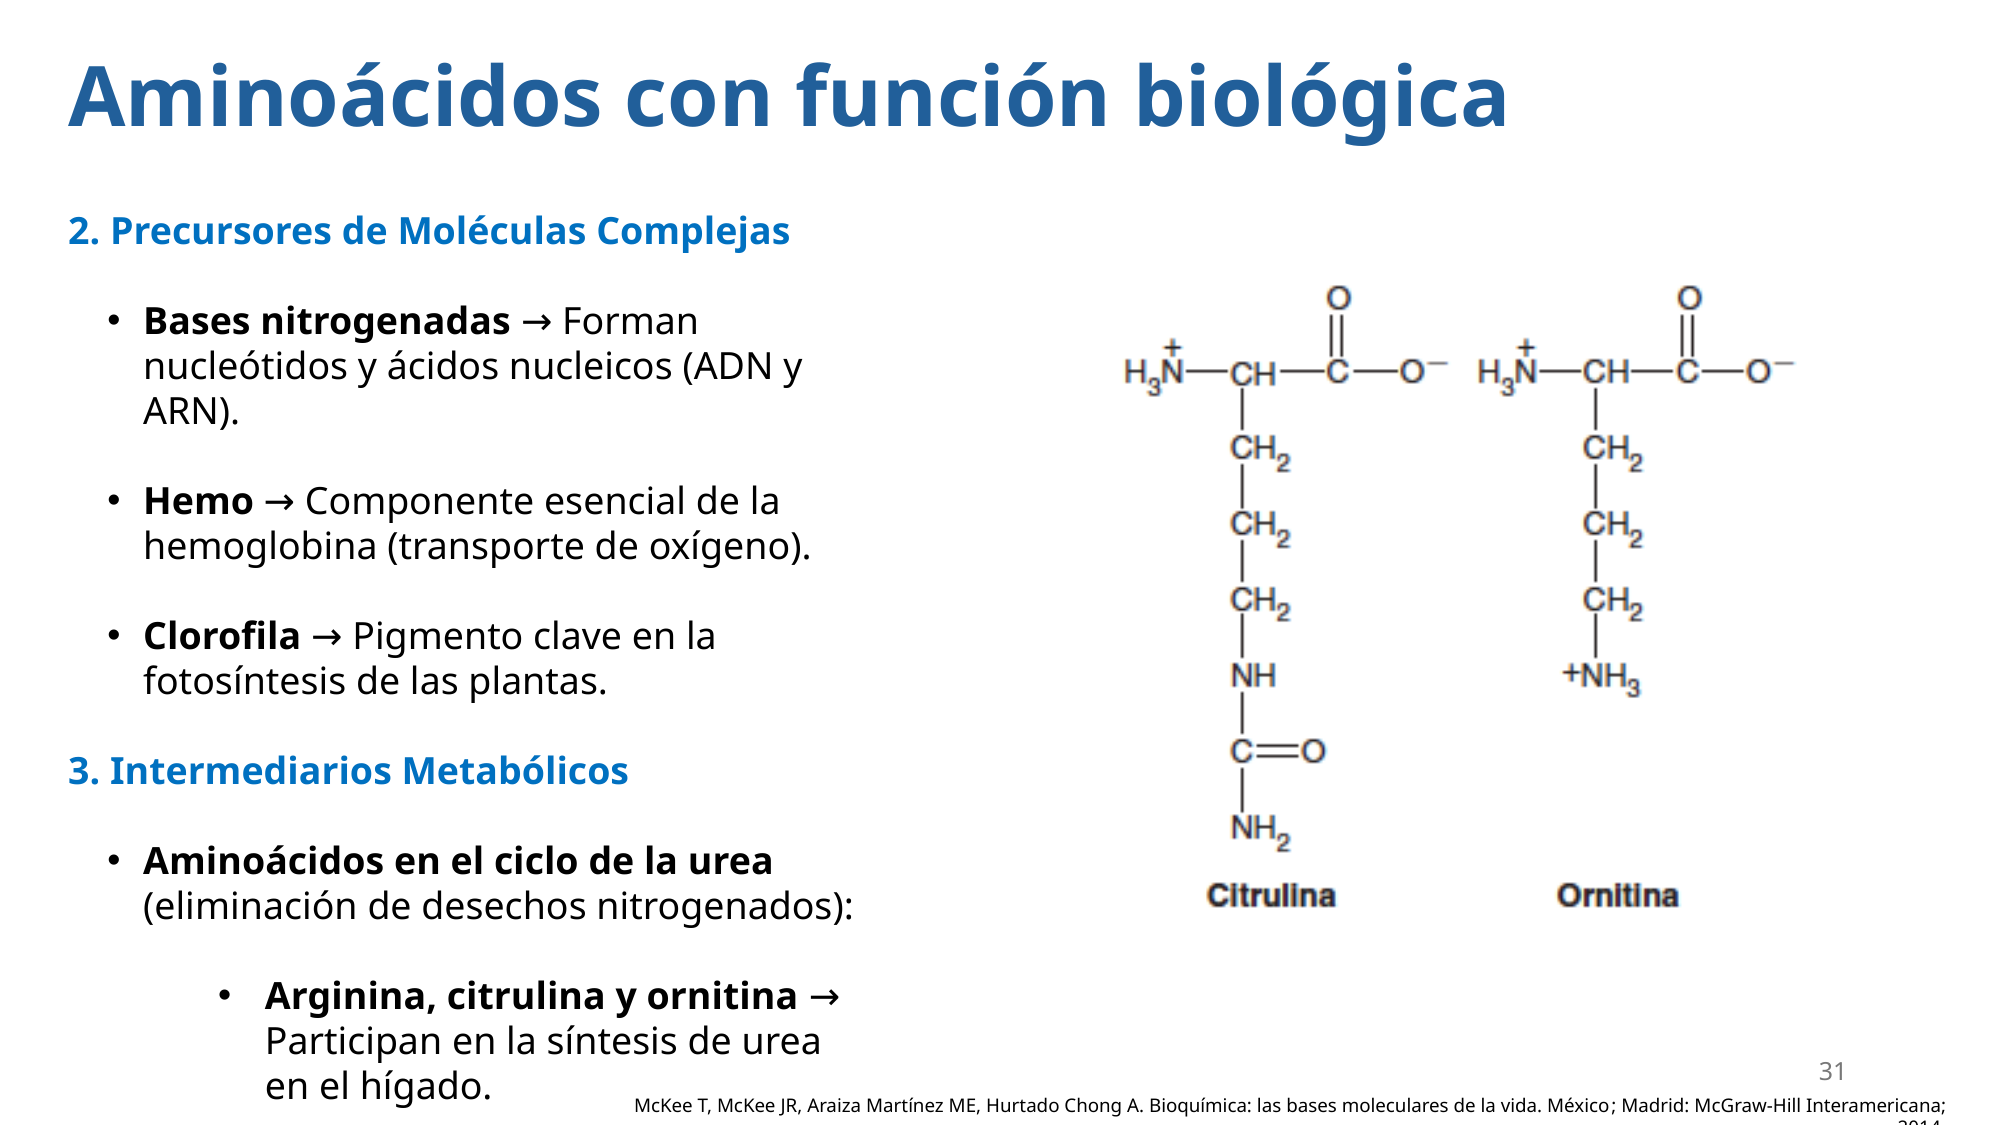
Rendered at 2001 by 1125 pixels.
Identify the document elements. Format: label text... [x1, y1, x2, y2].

slide_number 31 [1412, 1042, 1863, 1085]
title Aminoácidos con función biológica [53, 29, 1857, 170]
text_box 2. Precursores de Moléculas Complejas Bases nitrogenadas → Forman nucleótidos y ácidos nucleicos (ADN y ARN). Hemo → Componente esencial de la hemoglobina (transporte de oxígeno). Clorofila → Pigmento clave en la fotosíntesis de las plantas. 3. Intermediarios Metabólicos Aminoácidos en el ciclo de la urea (eliminación de desechos nitrogenados): Arginina, citrulina y ornitina → Participan en la síntesis de urea en el hígado. [53, 199, 878, 1125]
picture [1082, 257, 1824, 939]
text_box McKee T, McKee JR, Araiza Martínez ME, Hurtado Chong A. Bioquímica: las bases moleculares de la vida. México ; Madrid: McGraw-Hill Interamericana; 2014. [878, 1085, 1961, 1125]
